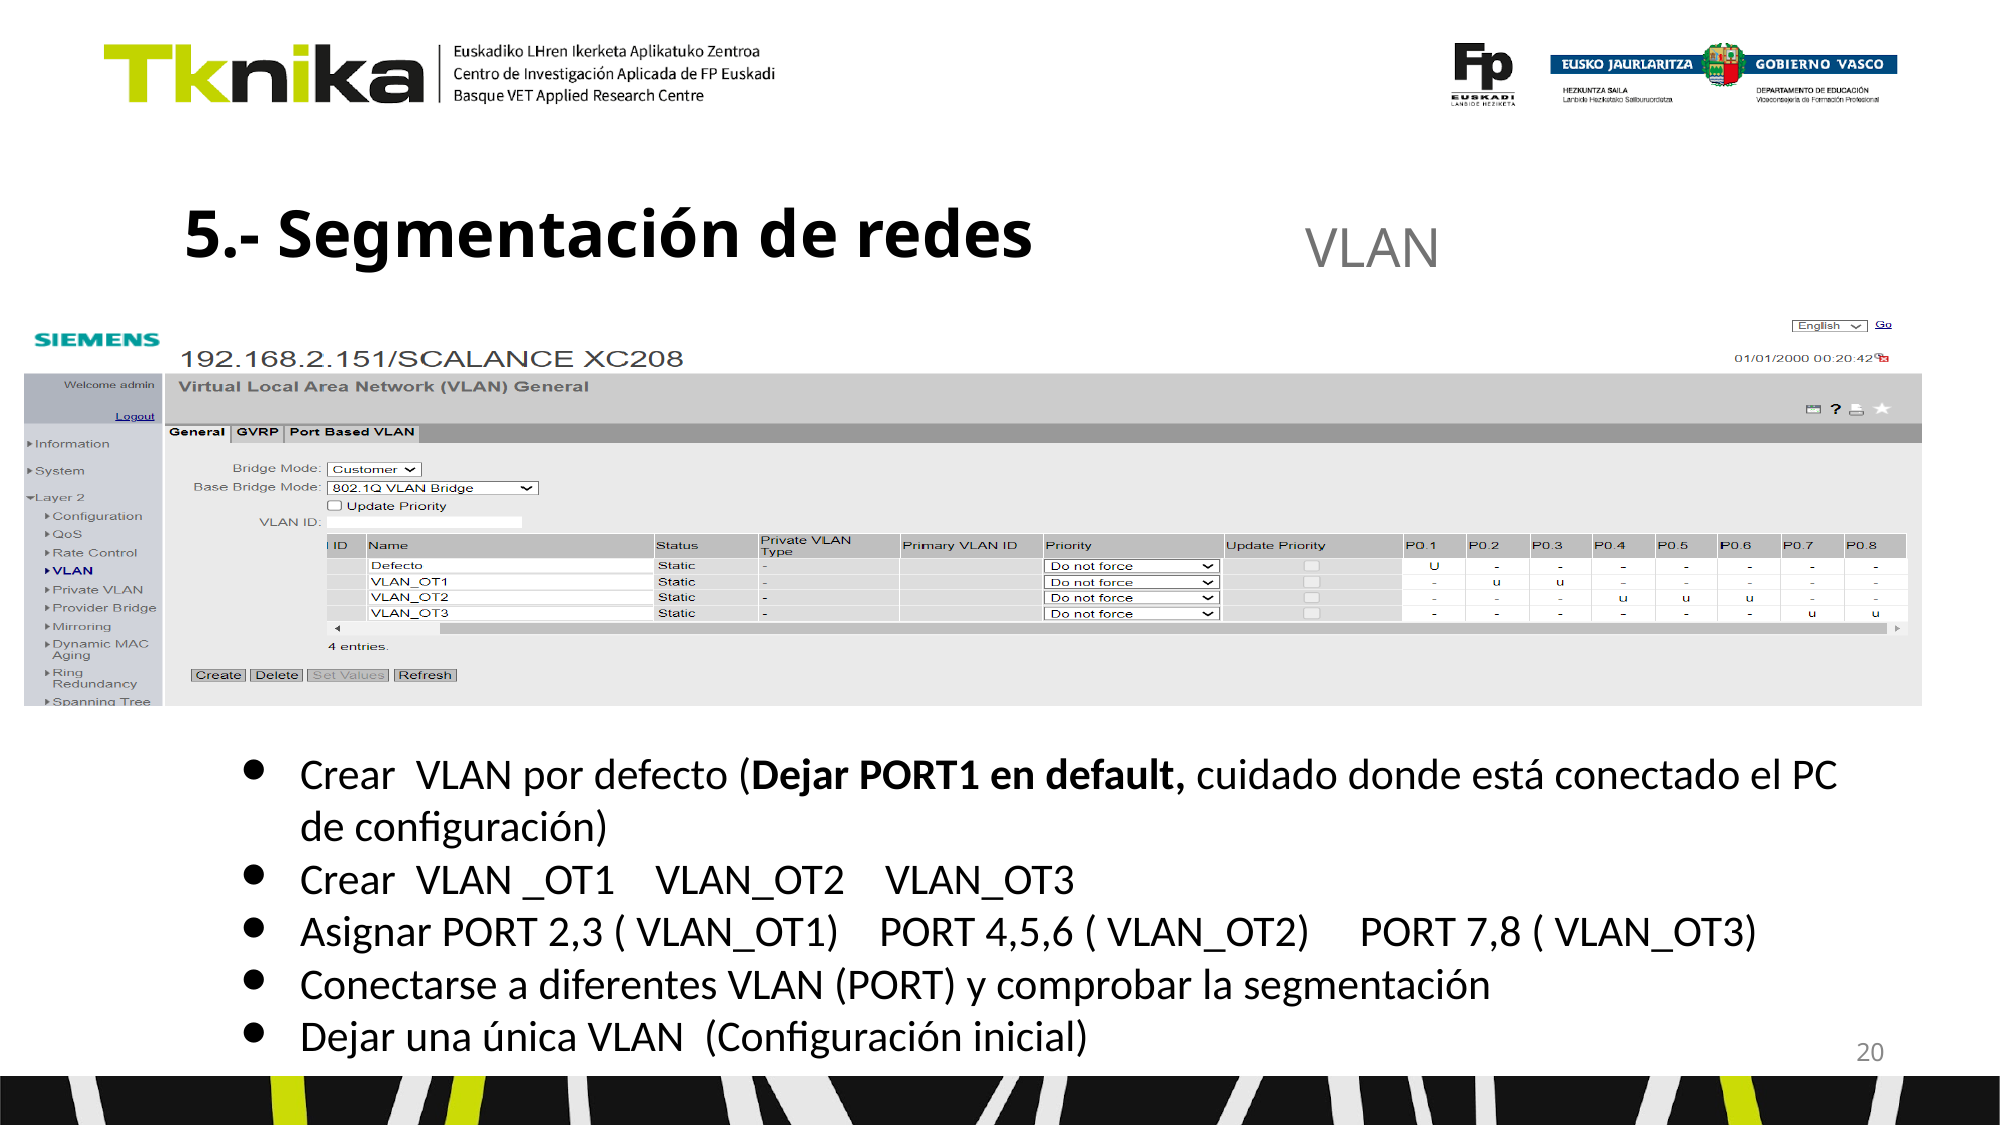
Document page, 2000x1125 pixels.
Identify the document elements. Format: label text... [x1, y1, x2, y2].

title 5.- Segmentación de redes [130, 184, 1089, 279]
picture [0, 1076, 2000, 1125]
text_box Crear VLAN por defecto (Dejar PORT1 en default, cuidado donde está conectado el PC de configuración) Crear VLAN _OT1 VLAN_OT2 VLAN_OT3 Asignar PORT 2,3 ( VLAN_OT1) PORT 4,5,6 ( VLAN_OT2) PORT 7,8 ( VLAN_OT3) Conectarse a diferentes VLAN (PORT) y comprobar la segmentación Dejar una única VLAN (Configuración inicial) [210, 730, 1861, 1068]
picture [24, 318, 1922, 706]
picture [102, 42, 1898, 106]
slide_number ‹#› [1433, 1023, 1900, 1084]
text_box VLAN [1215, 198, 1708, 294]
